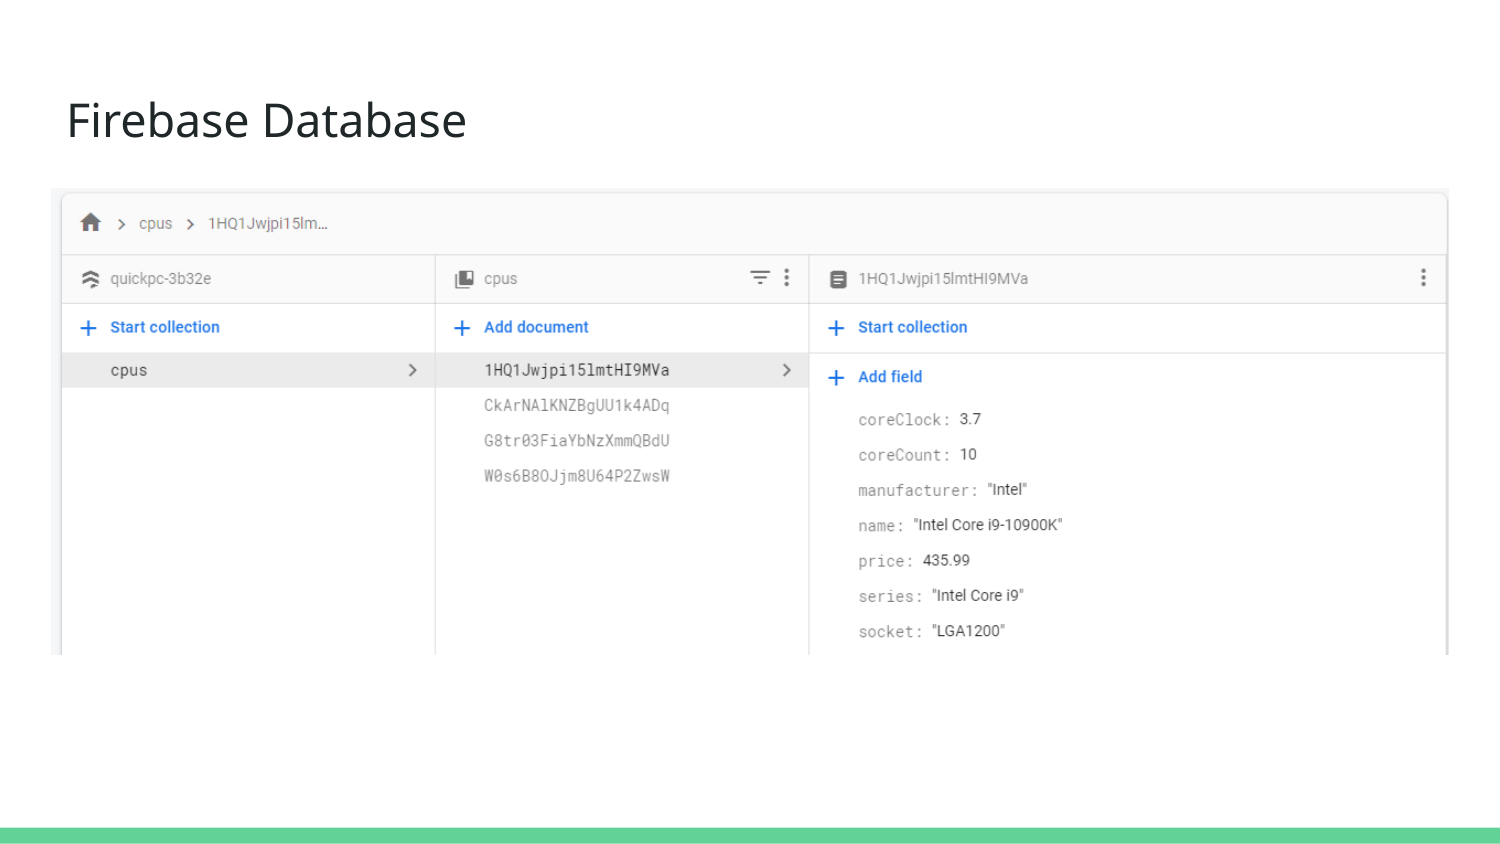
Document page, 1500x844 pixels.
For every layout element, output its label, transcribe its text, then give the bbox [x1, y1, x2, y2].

title Firebase Database [51, 72, 1449, 167]
picture [50, 188, 1450, 655]
